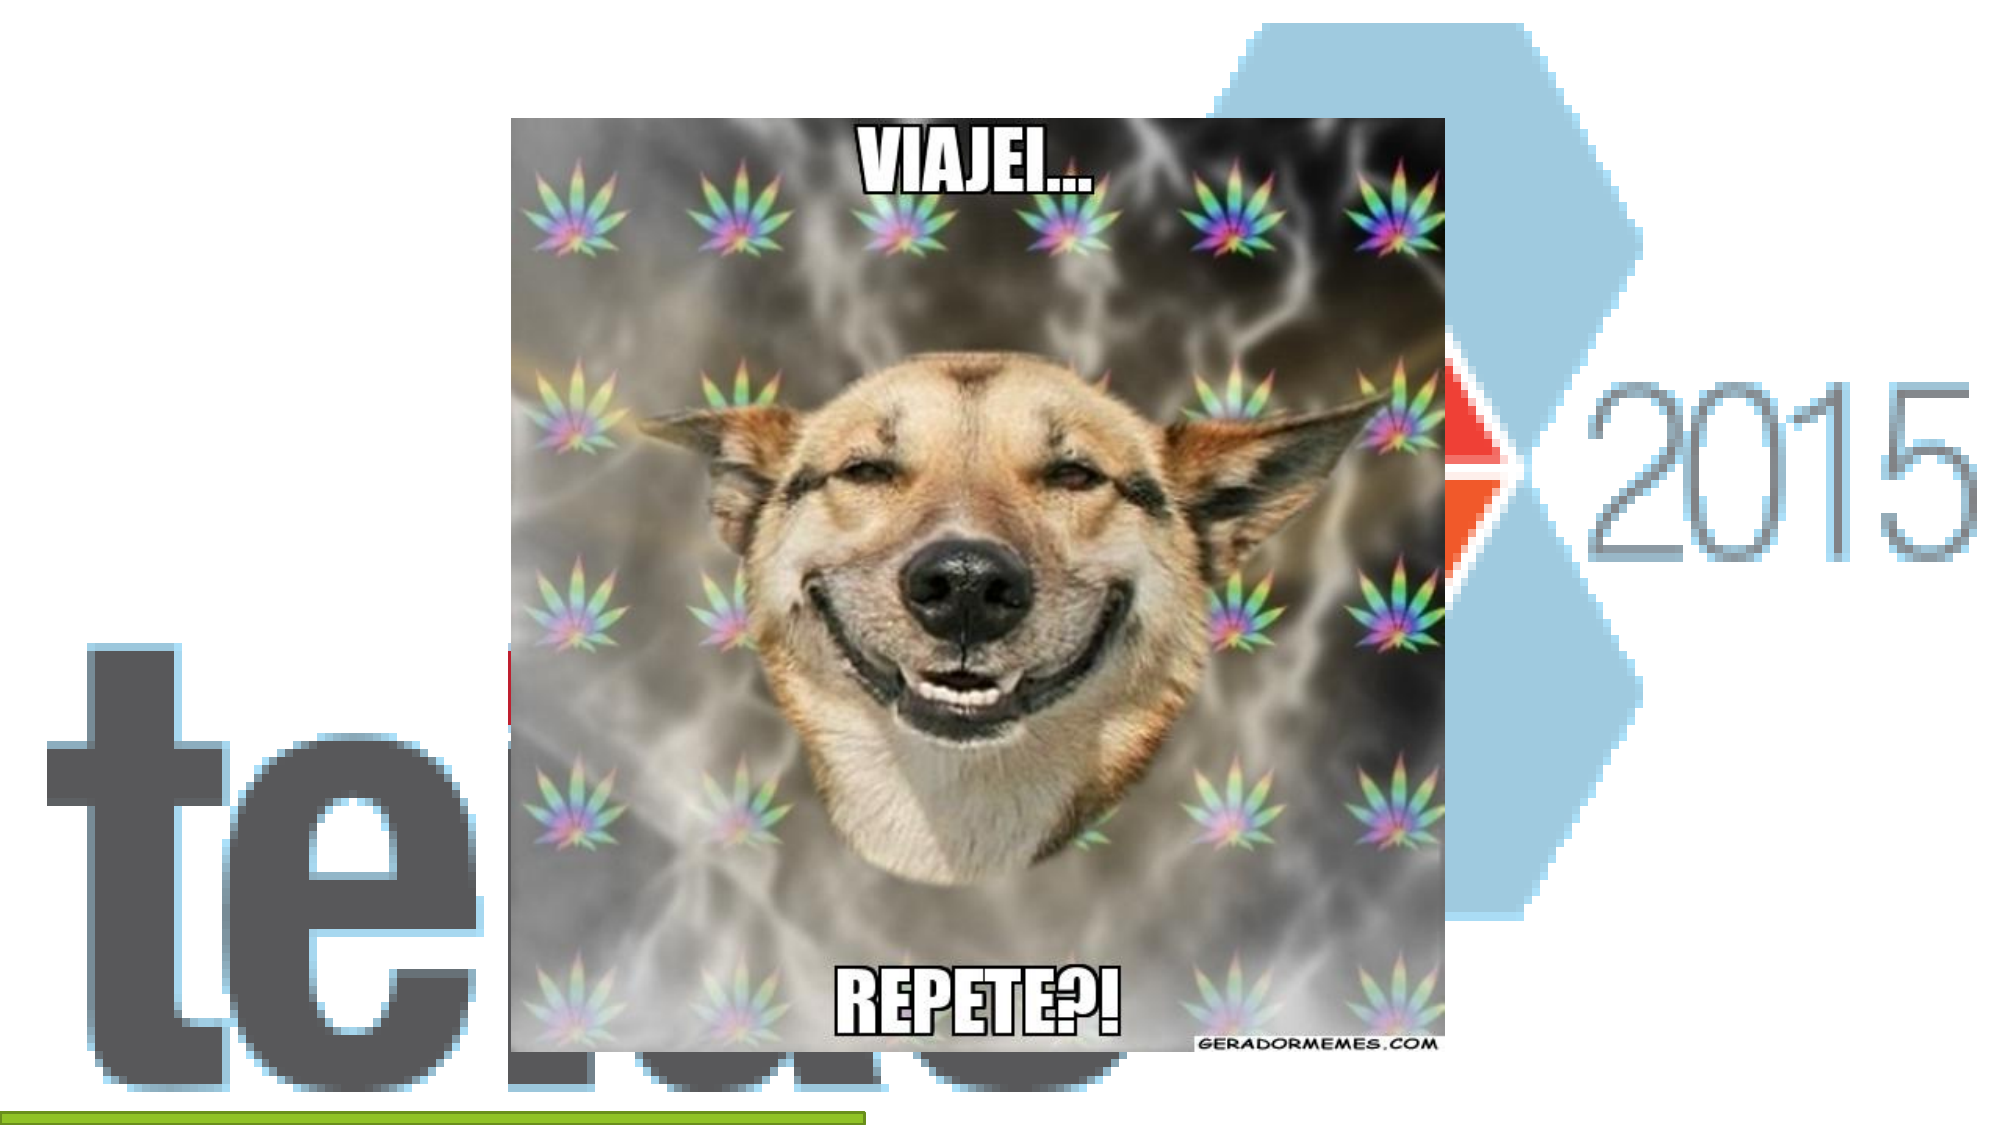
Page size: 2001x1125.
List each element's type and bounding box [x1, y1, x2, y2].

text_box [0, 1111, 866, 1125]
picture [0, 0, 2001, 1125]
